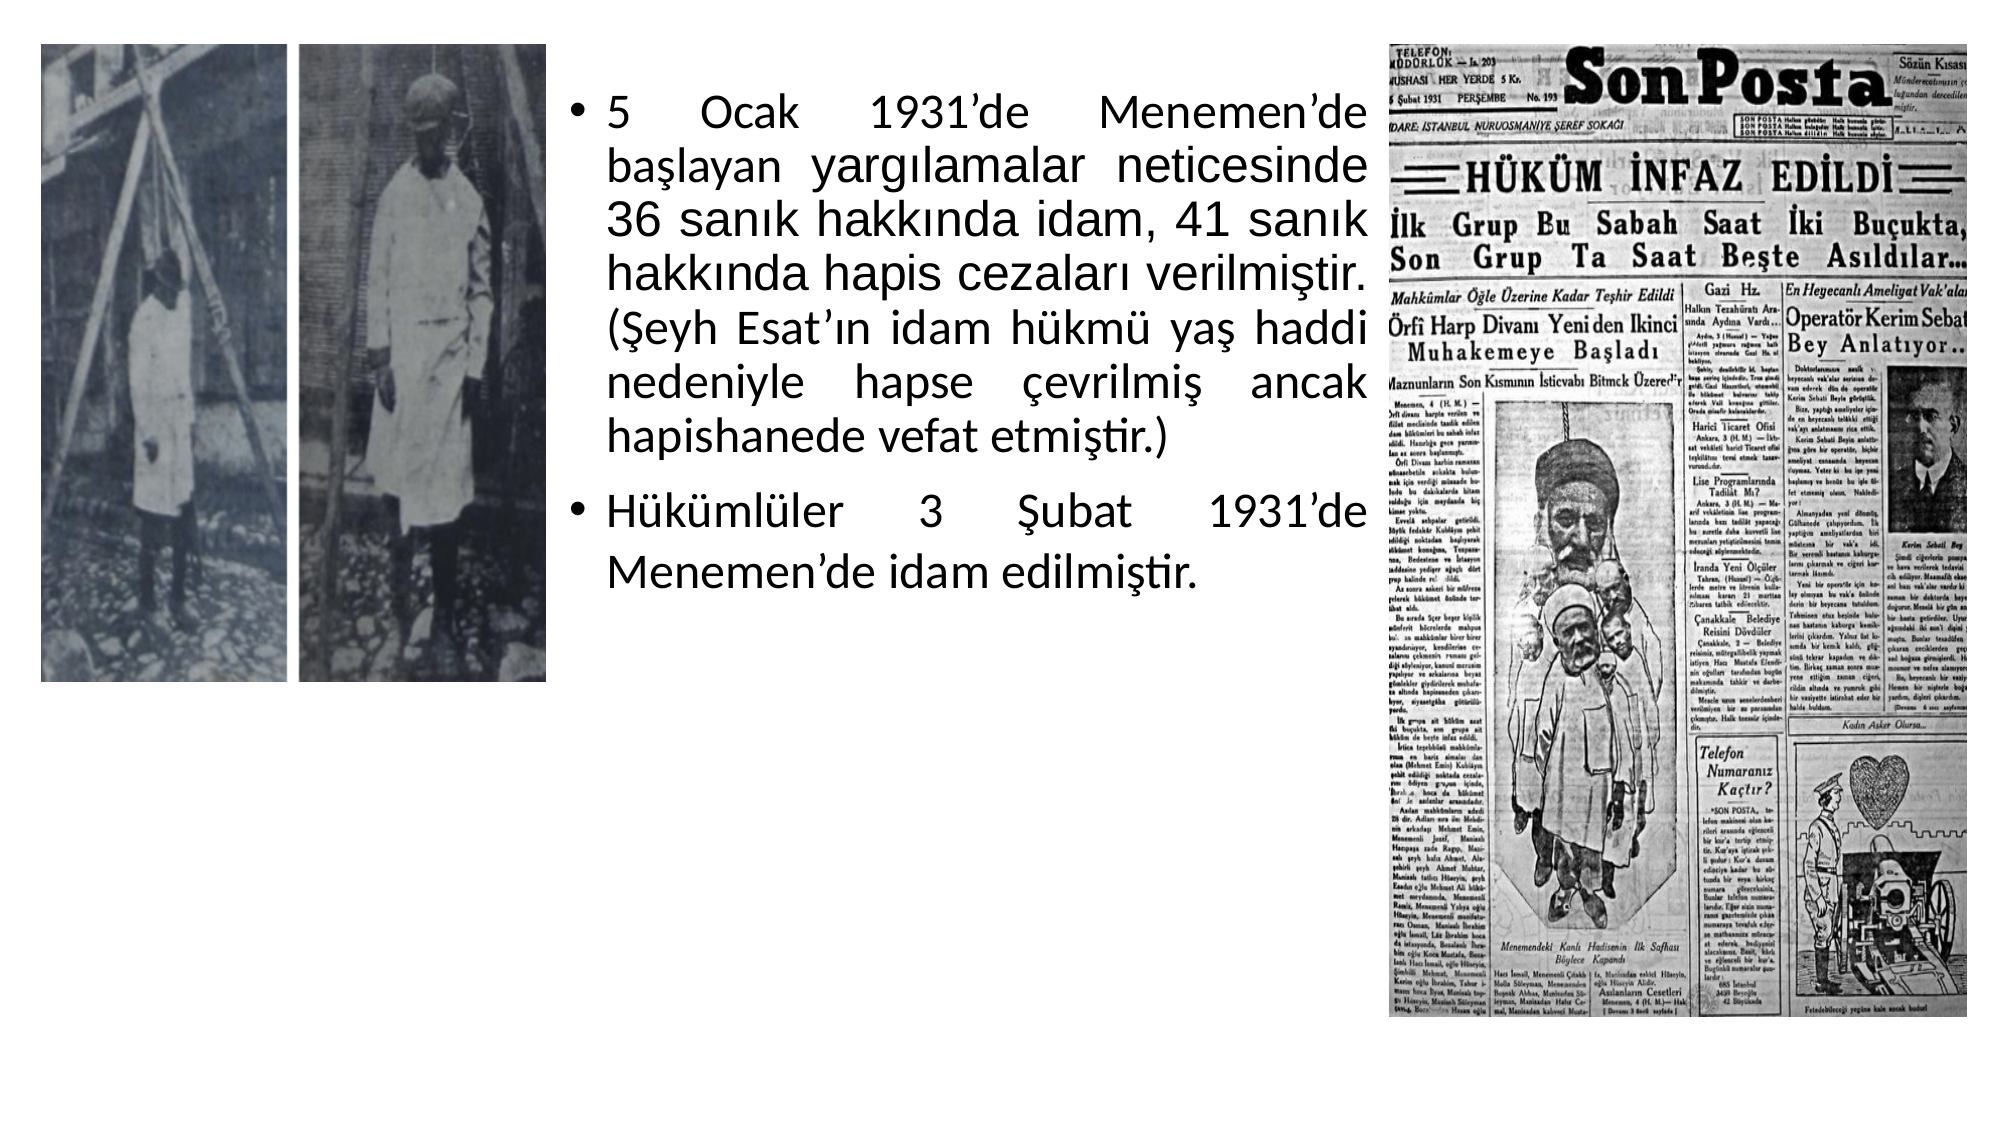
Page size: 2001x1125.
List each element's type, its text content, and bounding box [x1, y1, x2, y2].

text_box 5 Ocak 1931’de Menemen’de başlayan yargılamalar neticesinde 36 sanık hakkında idam, 41 sanık hakkında hapis cezaları verilmiştir. (Şeyh Esat’ın idam hükmü yaş haddi nedeniyle hapse çevrilmiş ancak hapishanede vefat etmiştir.) Hükümlüler 3 Şubat 1931’de Menemen’de idam edilmiştir. [554, 77, 1384, 1063]
picture [1388, 44, 1967, 1017]
picture [41, 44, 546, 682]
